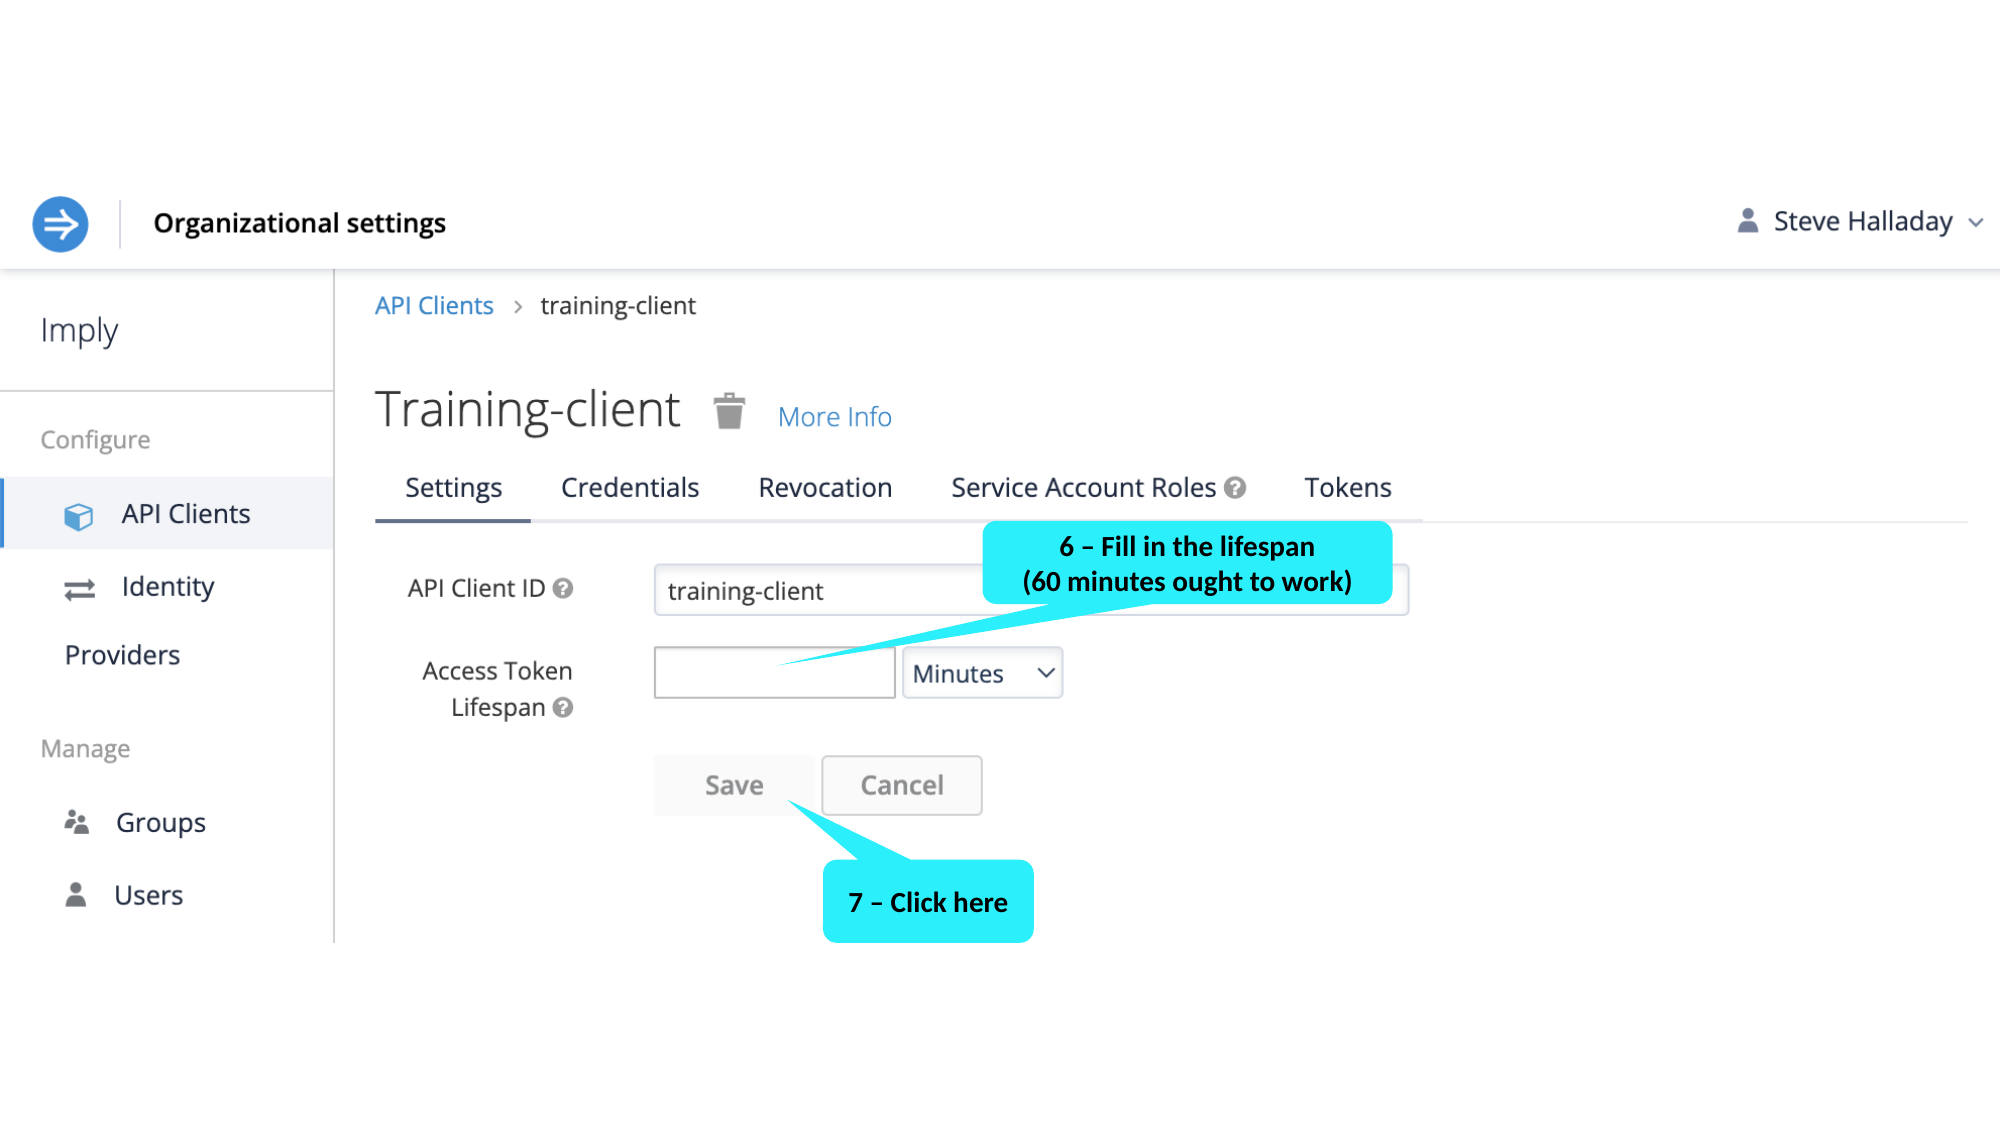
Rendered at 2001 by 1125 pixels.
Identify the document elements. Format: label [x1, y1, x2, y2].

picture [0, 181, 2000, 943]
